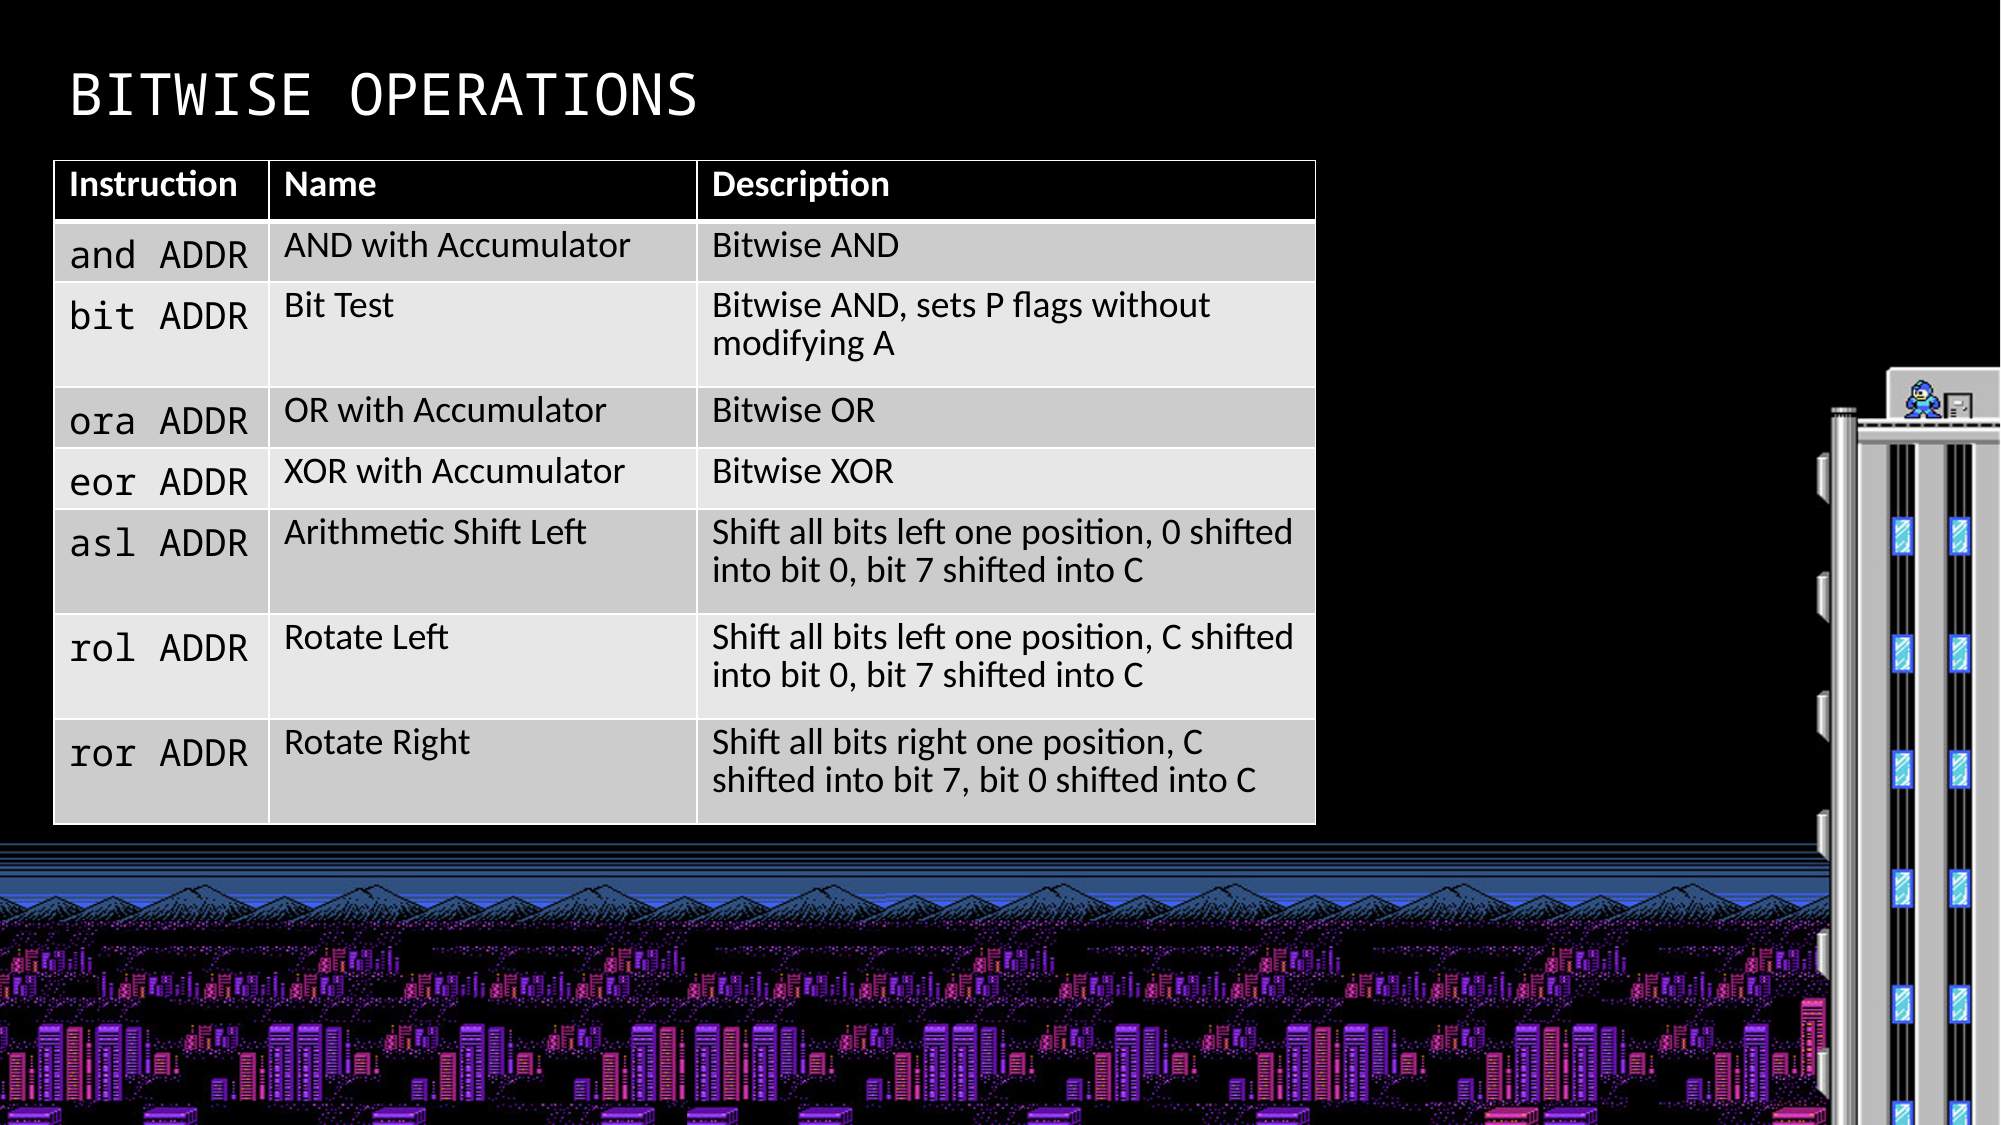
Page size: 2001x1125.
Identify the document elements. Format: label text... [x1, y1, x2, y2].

table_cell Bitwise AND, sets P flags without modifying A [698, 283, 1315, 386]
table_cell ora ADDR [55, 388, 268, 447]
table_cell Bitwise AND [698, 224, 1315, 281]
table_cell asl ADDR [55, 510, 268, 613]
table_cell AND with Accumulator [270, 224, 696, 281]
table_header Name [270, 161, 696, 219]
picture [0, 0, 2001, 1125]
table_cell Shift all bits left one position, 0 shifted into bit 0, bit 7 shifted into C [698, 510, 1315, 613]
table_cell Rotate Right [270, 720, 696, 823]
table_cell Bit Test [270, 283, 696, 386]
table_cell Rotate Left [270, 615, 696, 718]
table_cell Shift all bits right one position, C shifted into bit 7, bit 0 shifted into C [698, 720, 1315, 823]
table_cell and ADDR [55, 224, 268, 281]
table_cell ror ADDR [55, 720, 268, 823]
table_cell rol ADDR [55, 615, 268, 718]
table_cell Bitwise XOR [698, 449, 1315, 508]
table_cell eor ADDR [55, 449, 268, 508]
table_cell OR with Accumulator [270, 388, 696, 447]
table_cell Bitwise OR [698, 388, 1315, 447]
table_header Instruction [55, 161, 268, 219]
table_header Description [698, 161, 1315, 219]
table_cell Arithmetic Shift Left [270, 510, 696, 613]
table_cell Shift all bits left one position, C shifted into bit 0, bit 7 shifted into C [698, 615, 1315, 718]
text_box BITWISE OPERATIONS [54, 49, 1814, 135]
table_cell bit ADDR [55, 283, 268, 386]
table_cell XOR with Accumulator [270, 449, 696, 508]
